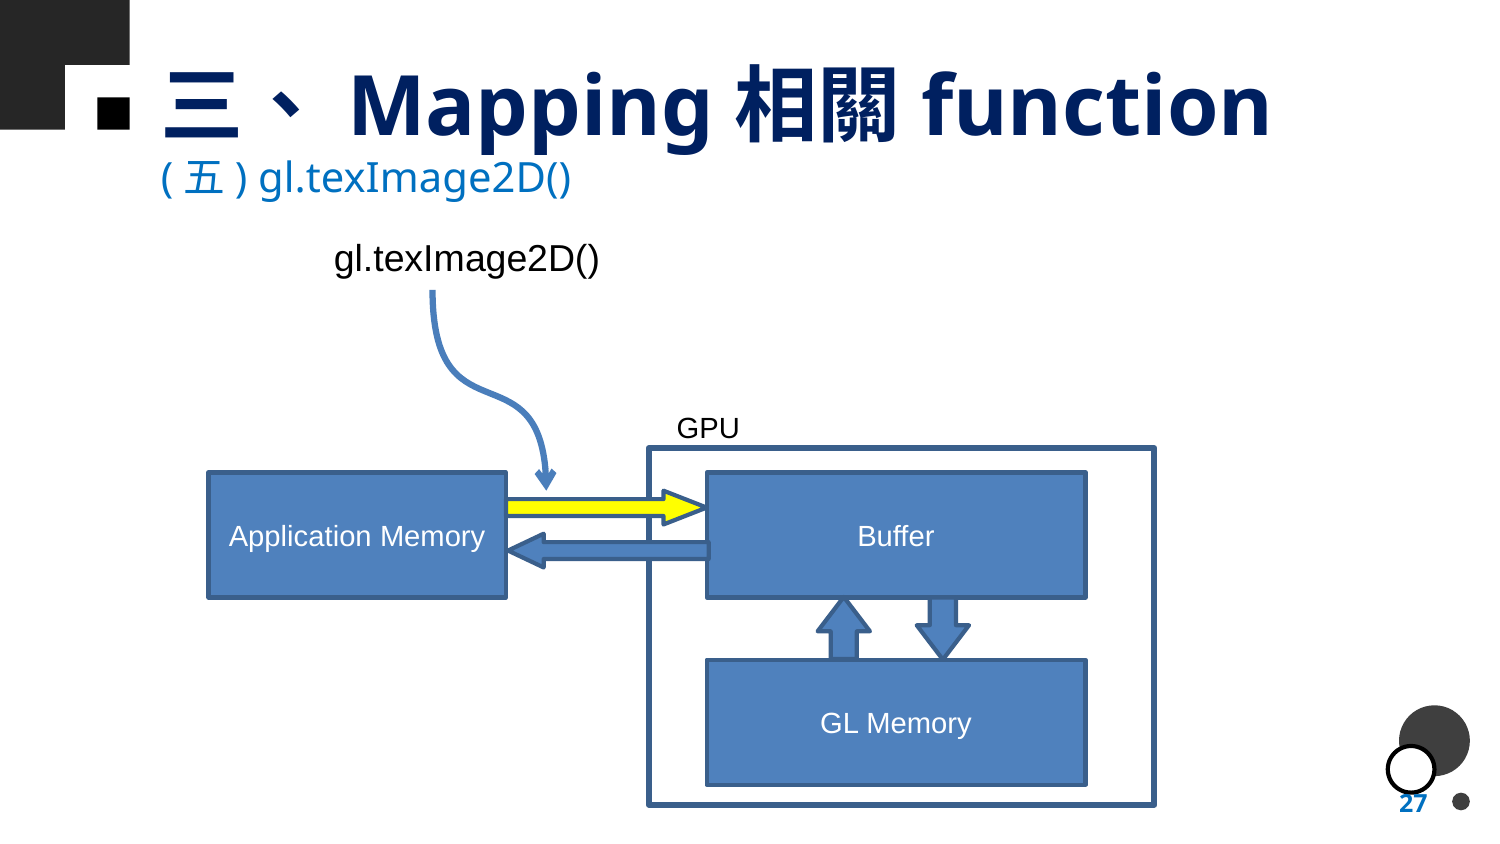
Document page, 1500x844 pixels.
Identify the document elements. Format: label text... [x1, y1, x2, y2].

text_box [1387, 705, 1471, 811]
title 三、Mapping相關function [145, 32, 1378, 173]
text_box (五) gl.texImage2D() [145, 143, 605, 209]
slide_number 27 [1092, 782, 1443, 827]
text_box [0, 0, 130, 130]
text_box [208, 226, 1155, 805]
